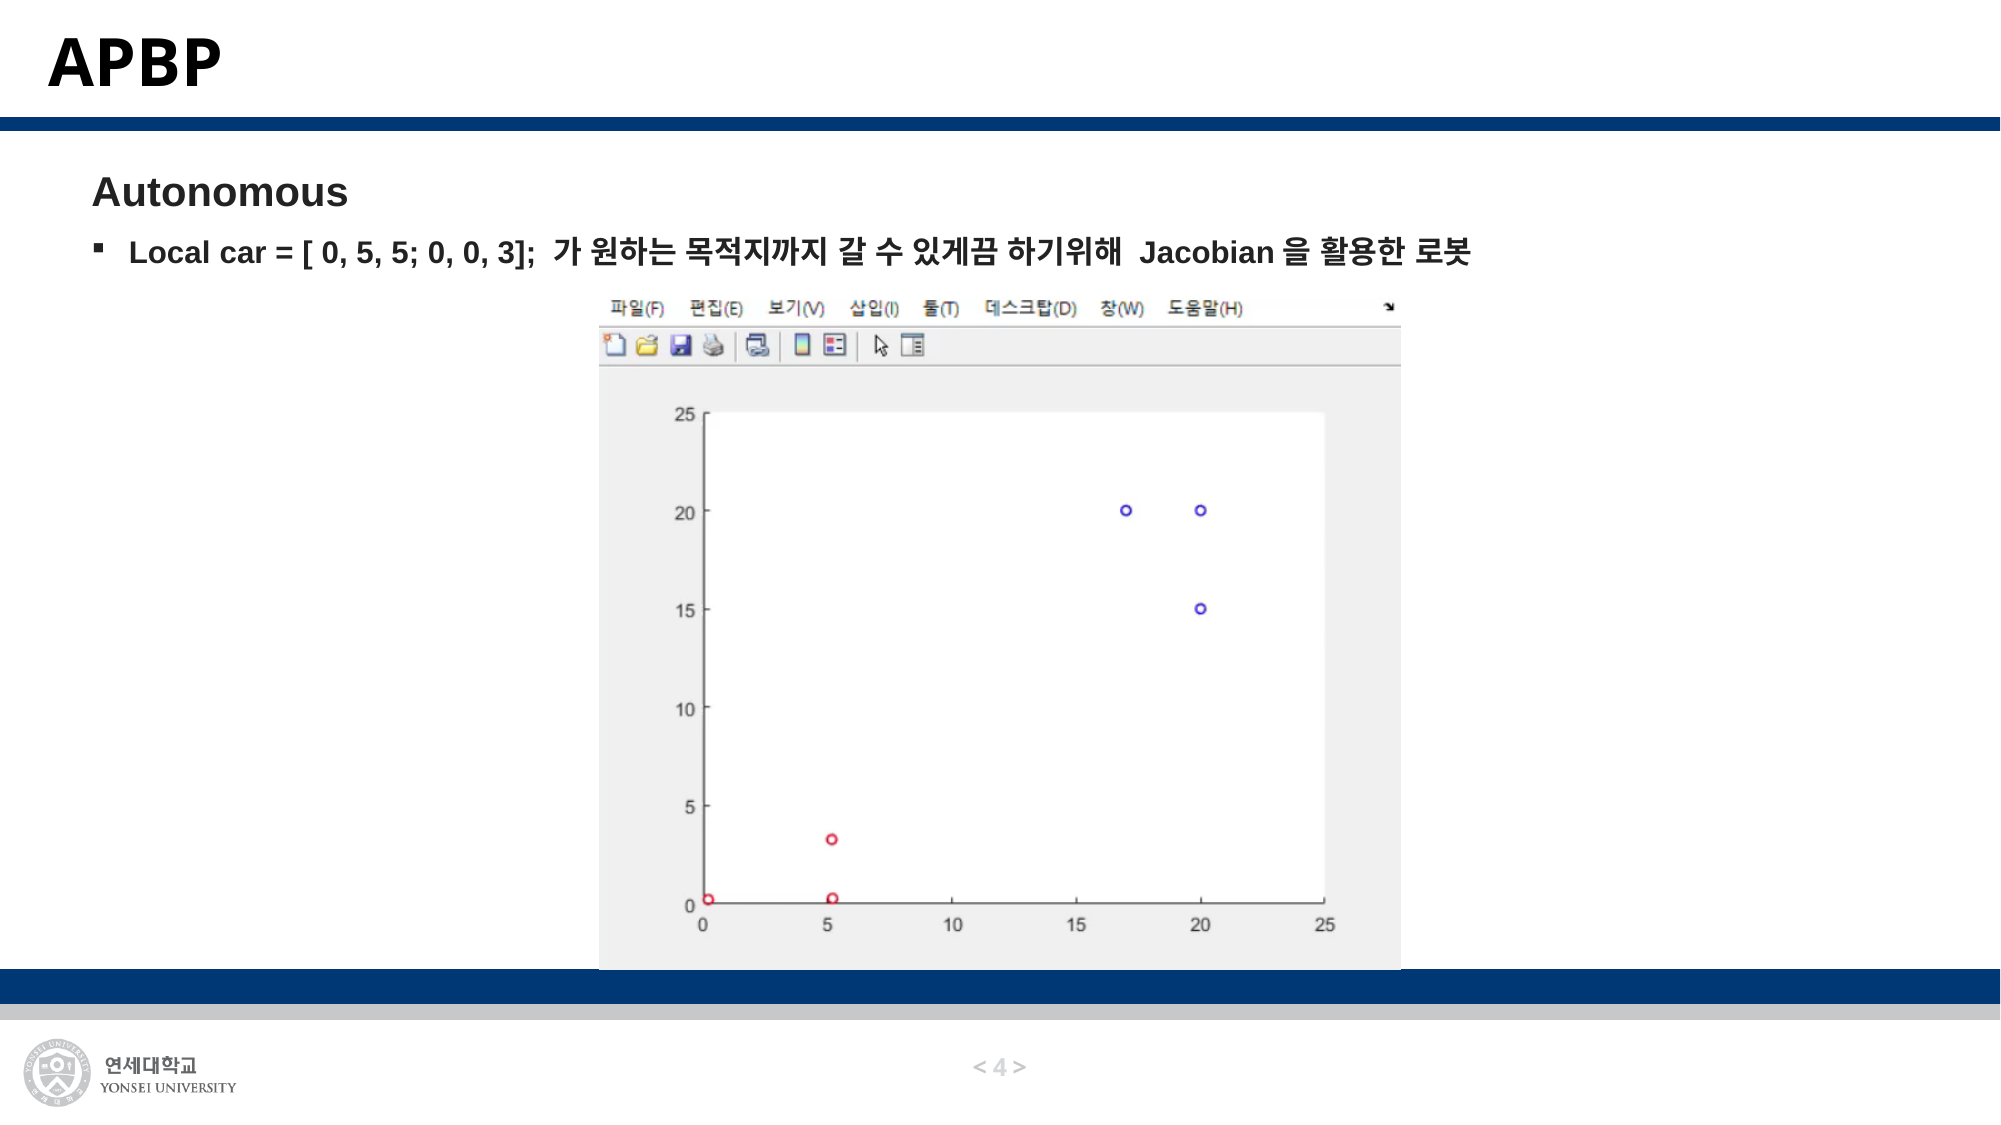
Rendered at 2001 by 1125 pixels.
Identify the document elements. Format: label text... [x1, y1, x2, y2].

list Autonomous Local car = [ 0, 5, 5; 0, 0, 3]; 가 원하는 목적지까지 갈 수 있게끔 하기위해 Jacobian을 활용한 로봇 [76, 163, 1971, 399]
picture [103, 1054, 198, 1078]
picture [98, 1081, 239, 1095]
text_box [598, 288, 1402, 971]
slide_number 3 [774, 1038, 1225, 1099]
title APBP [33, 29, 1462, 100]
picture [14, 1026, 96, 1119]
